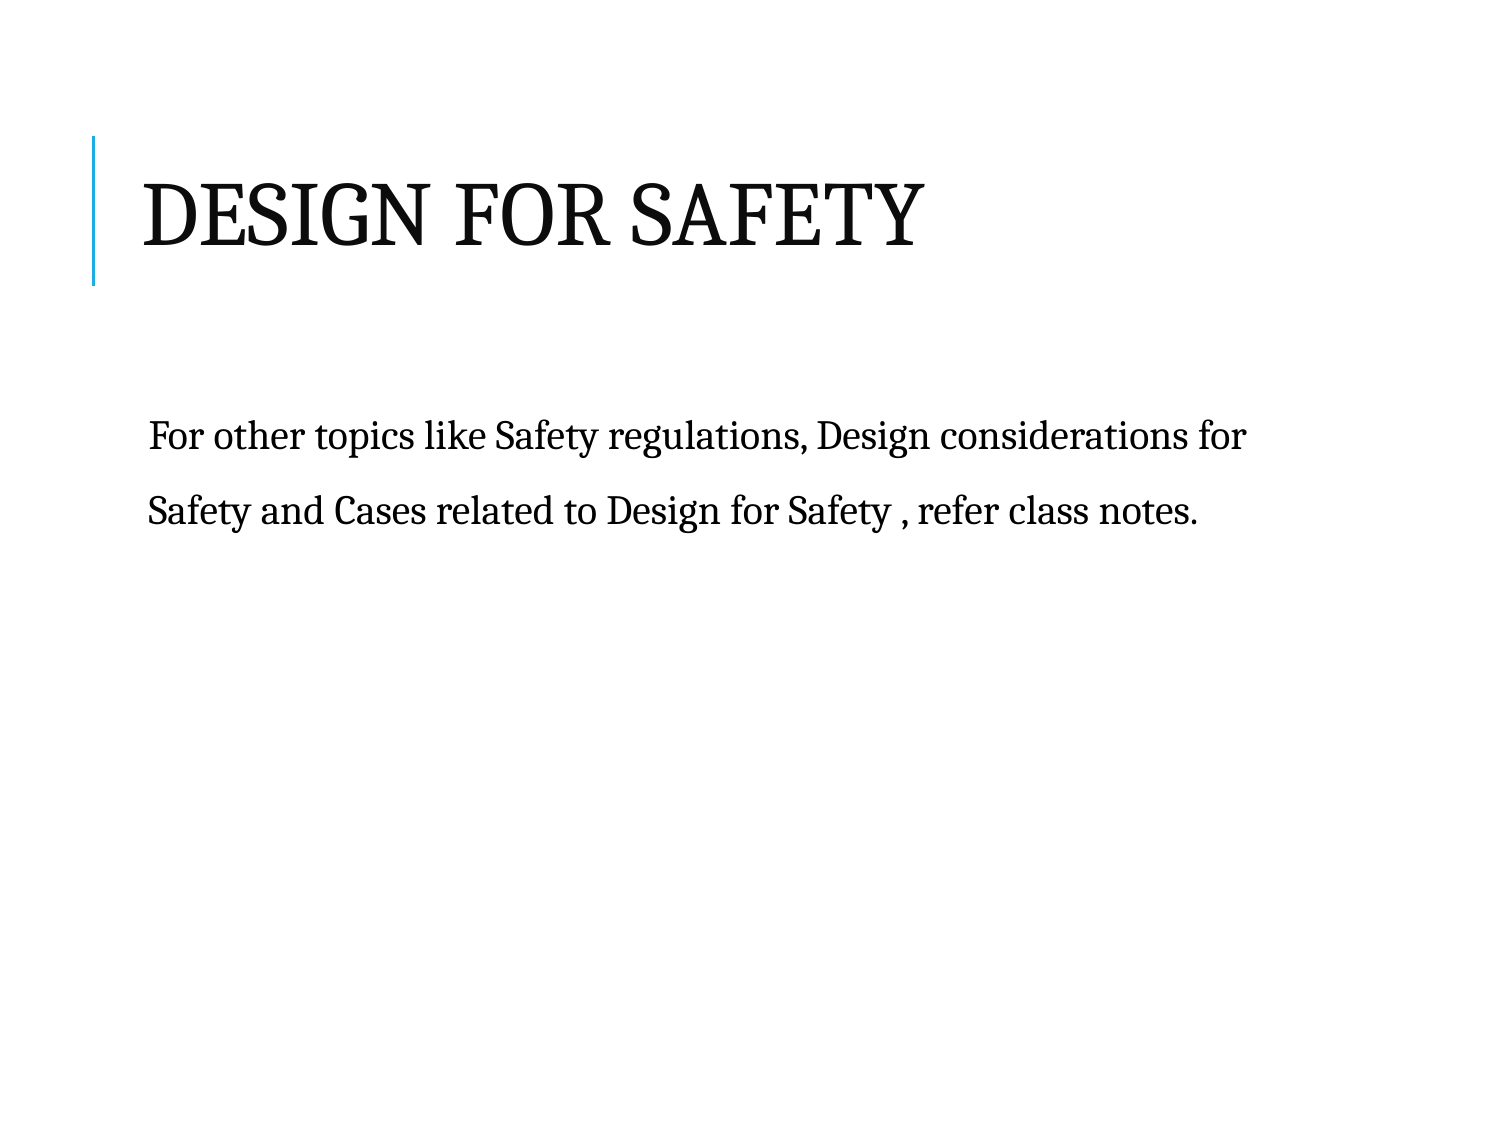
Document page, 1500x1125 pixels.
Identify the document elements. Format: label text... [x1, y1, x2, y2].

title DESIGN FOR SAFETY [126, 96, 1322, 342]
list For other topics like Safety regulations, Design considerations for Safety and Cases related to Design for Safety , refer class notes. [126, 375, 1322, 1035]
